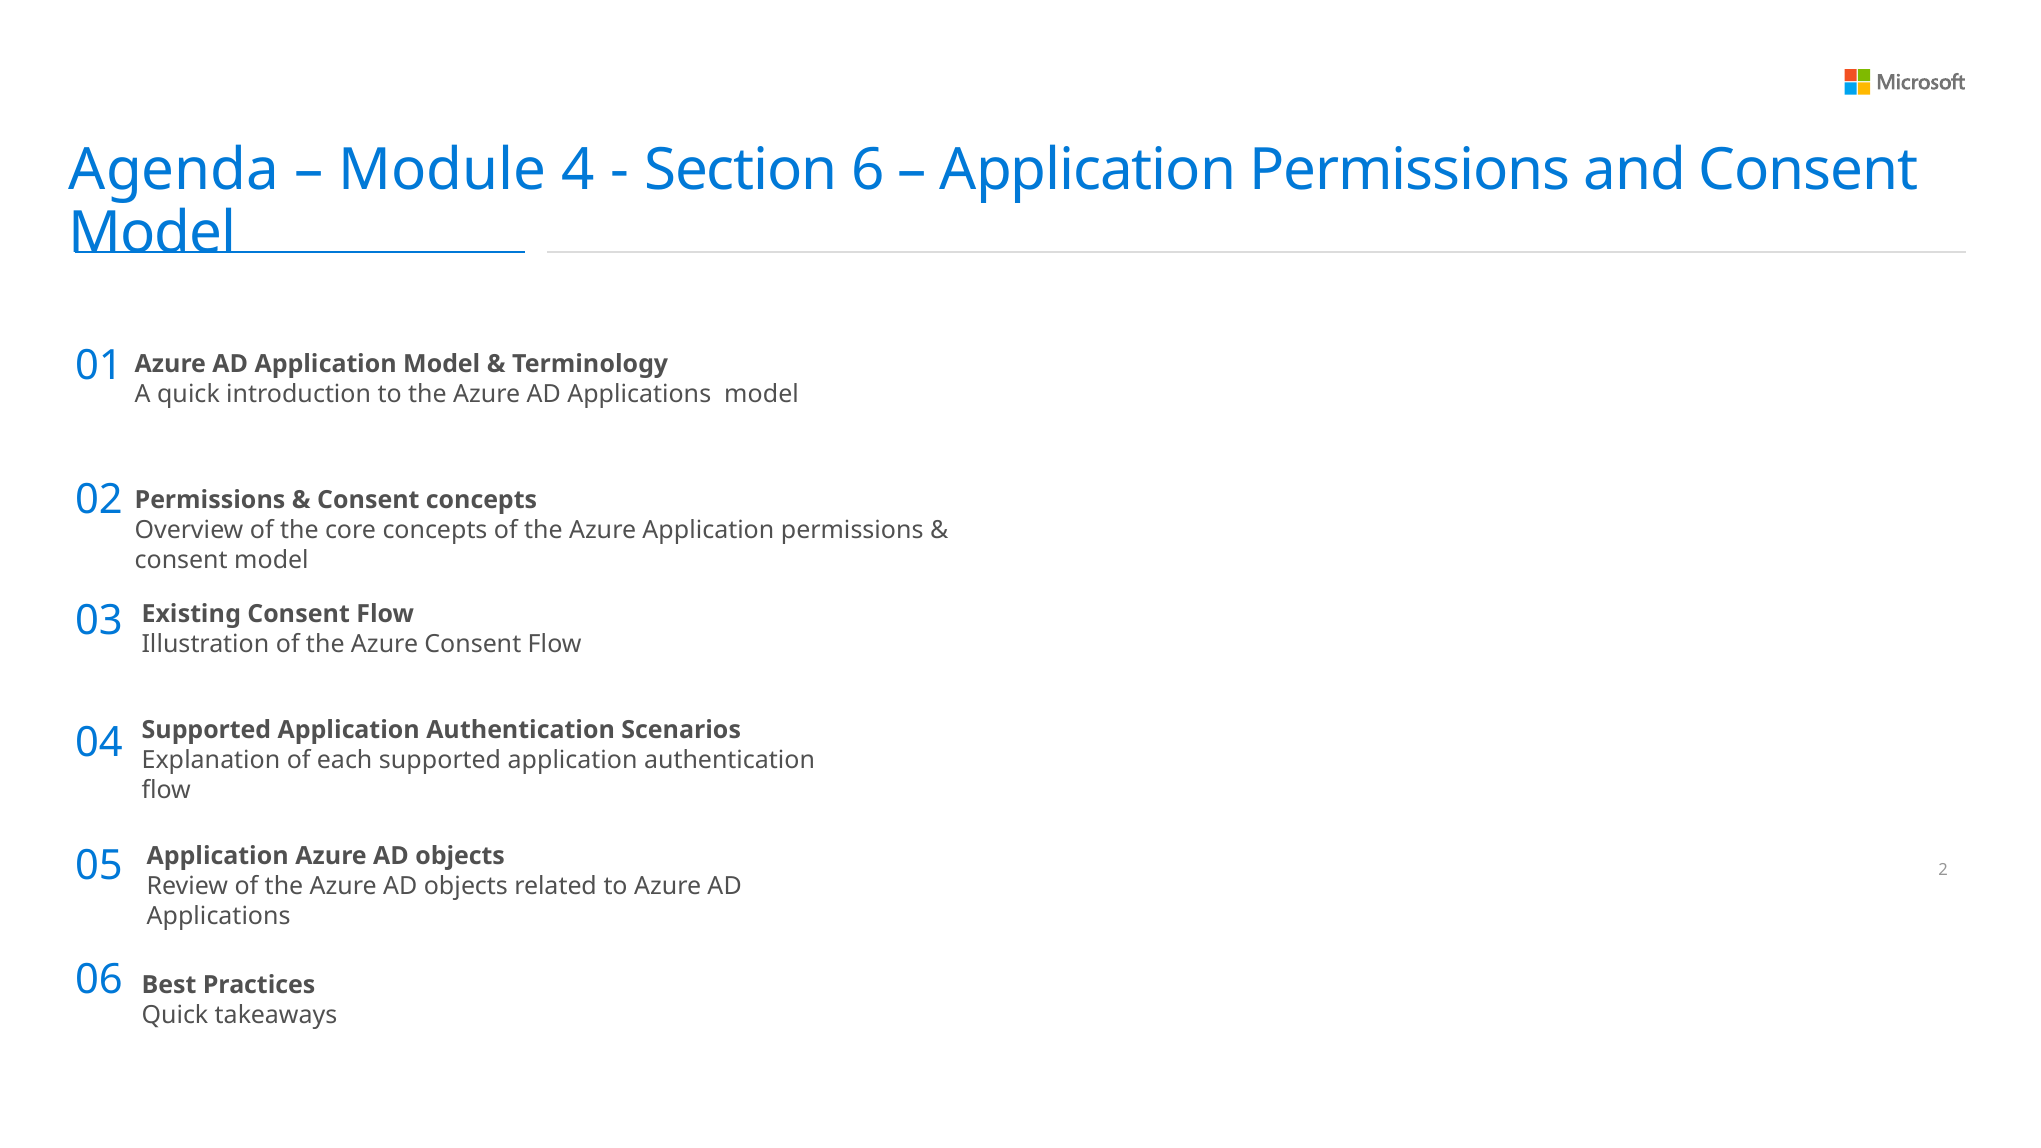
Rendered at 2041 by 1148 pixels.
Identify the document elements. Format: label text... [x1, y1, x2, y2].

text_box Existing Consent Flow Illustration of the Azure Consent Flow [111, 598, 662, 682]
text_box Application Azure AD objects Review of the Azure AD objects related to Azure AD Applications [116, 815, 860, 953]
text_box 04 [45, 690, 111, 789]
text_box 03 [45, 569, 164, 667]
text_box 06 [45, 927, 116, 1026]
text_box Best Practices Quick takeaways [111, 945, 855, 1053]
list Agenda – Module 4 - Section 6 – Application Permissions and Consent Model [45, 120, 1968, 200]
text_box Supported Application Authentication Scenarios Explanation of each supported application authentication flow [111, 689, 855, 828]
text_box 01 [45, 313, 164, 412]
text_box Permissions & Consent concepts Overview of the core concepts of the Azure Application permissions & consent model [104, 459, 1018, 598]
text_box 05 [45, 814, 116, 913]
text_box 02 [45, 447, 164, 546]
text_box Azure AD Application Model & Terminology A quick introduction to the Azure AD Applications model [104, 323, 1018, 459]
slide_number 1 [1886, 860, 1948, 879]
